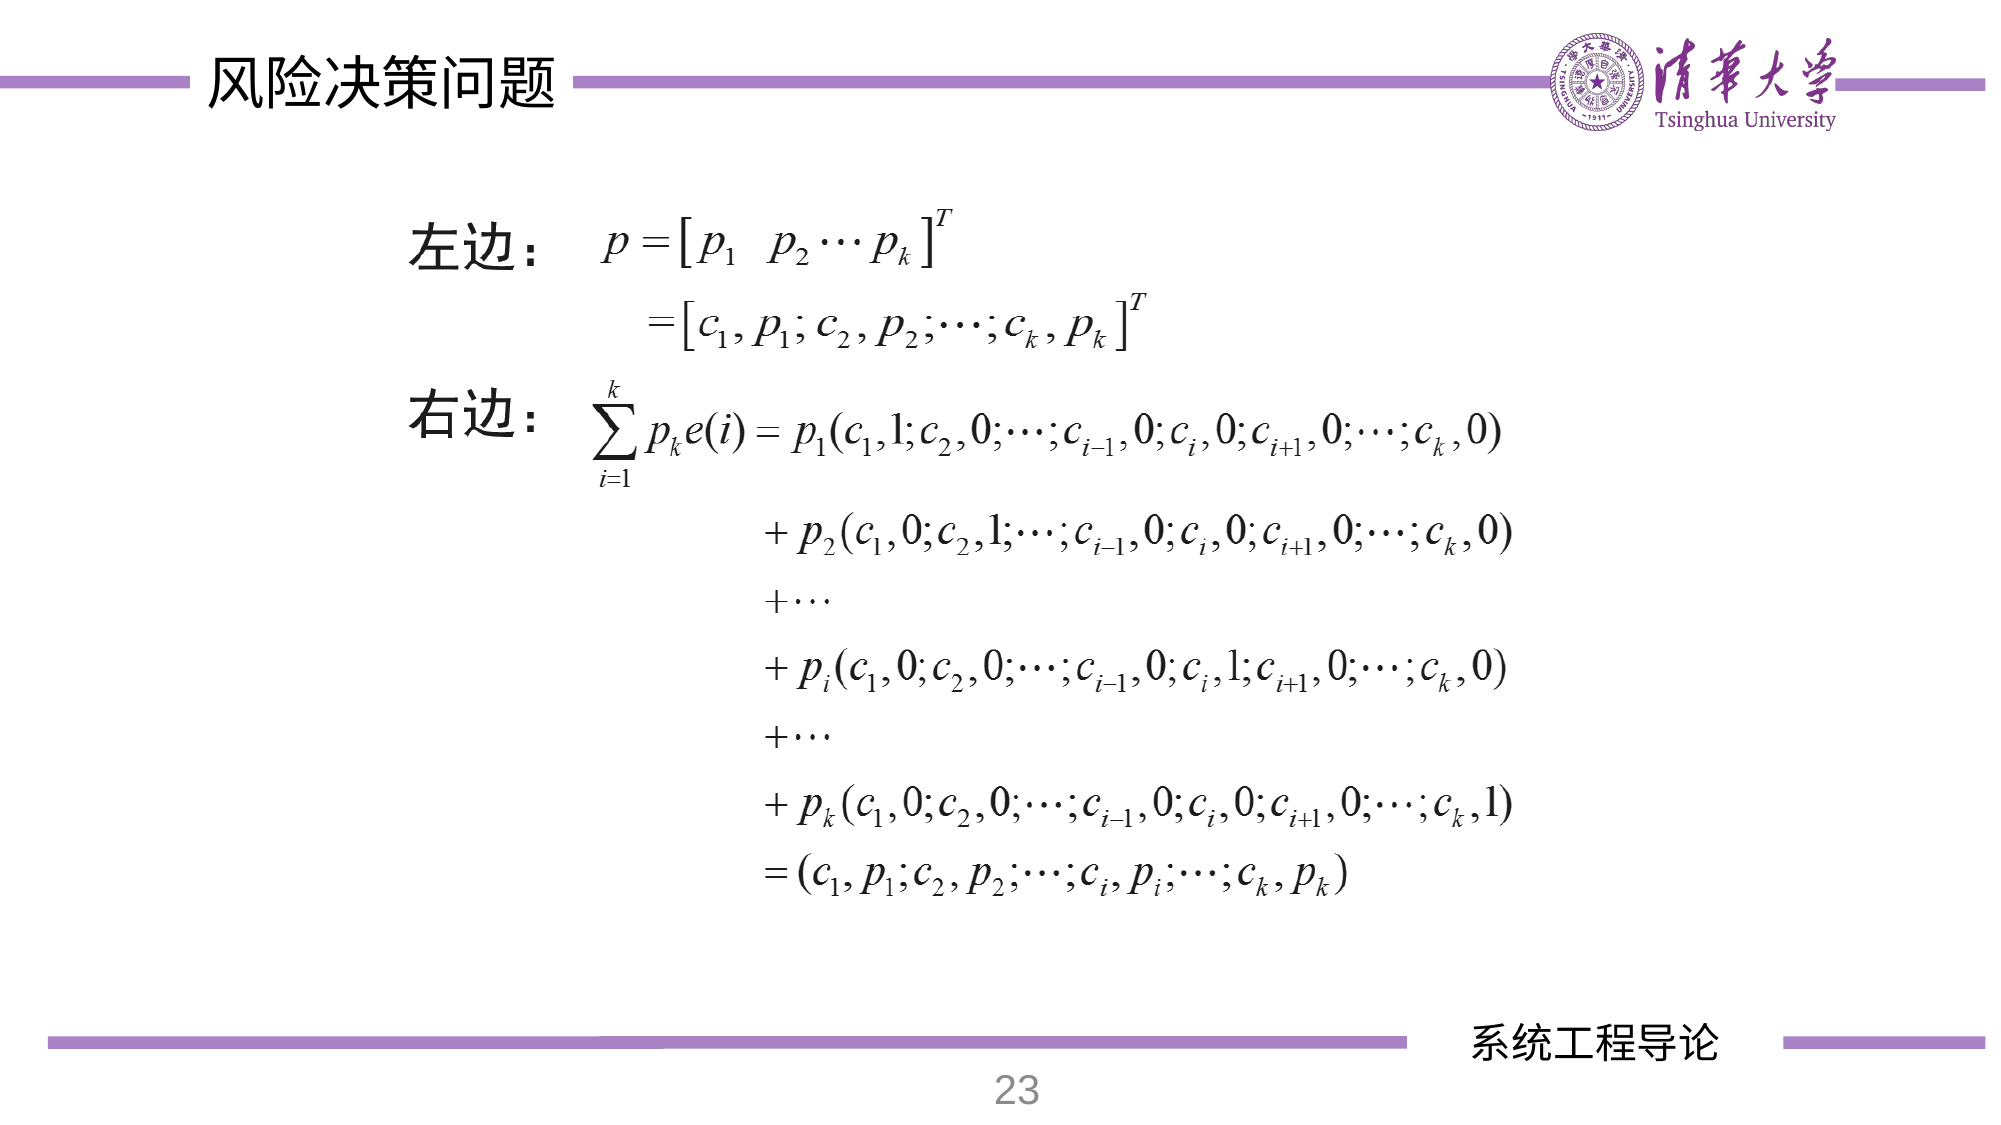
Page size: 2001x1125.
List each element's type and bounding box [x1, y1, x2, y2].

picture [373, 192, 1518, 902]
picture [1655, 38, 1836, 131]
picture [1550, 33, 1644, 131]
